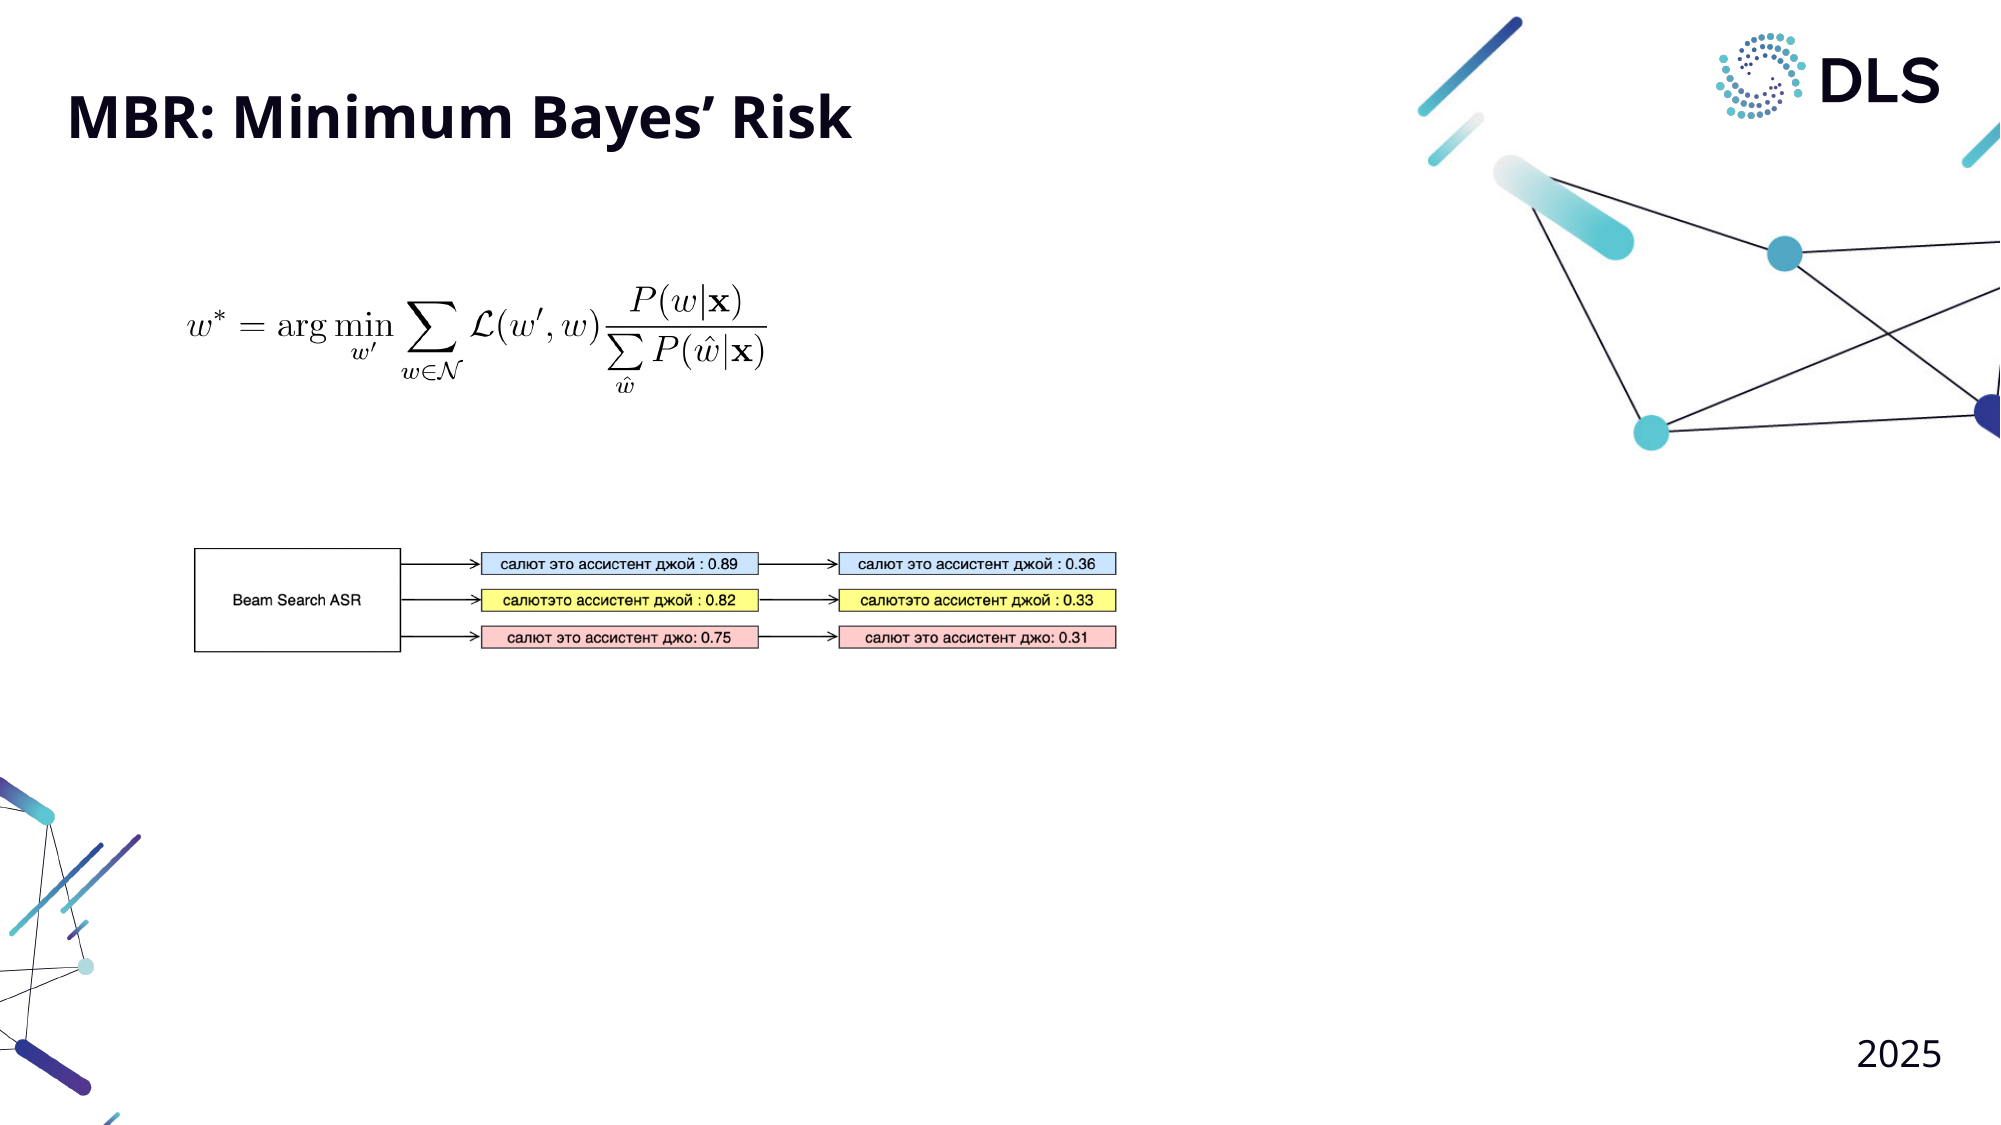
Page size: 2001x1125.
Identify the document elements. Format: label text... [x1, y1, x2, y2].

title MBR: Minimum Bayes’ Risk [51, 72, 1449, 167]
list 2025 [1745, 1022, 1958, 1079]
picture [0, 0, 2000, 1125]
